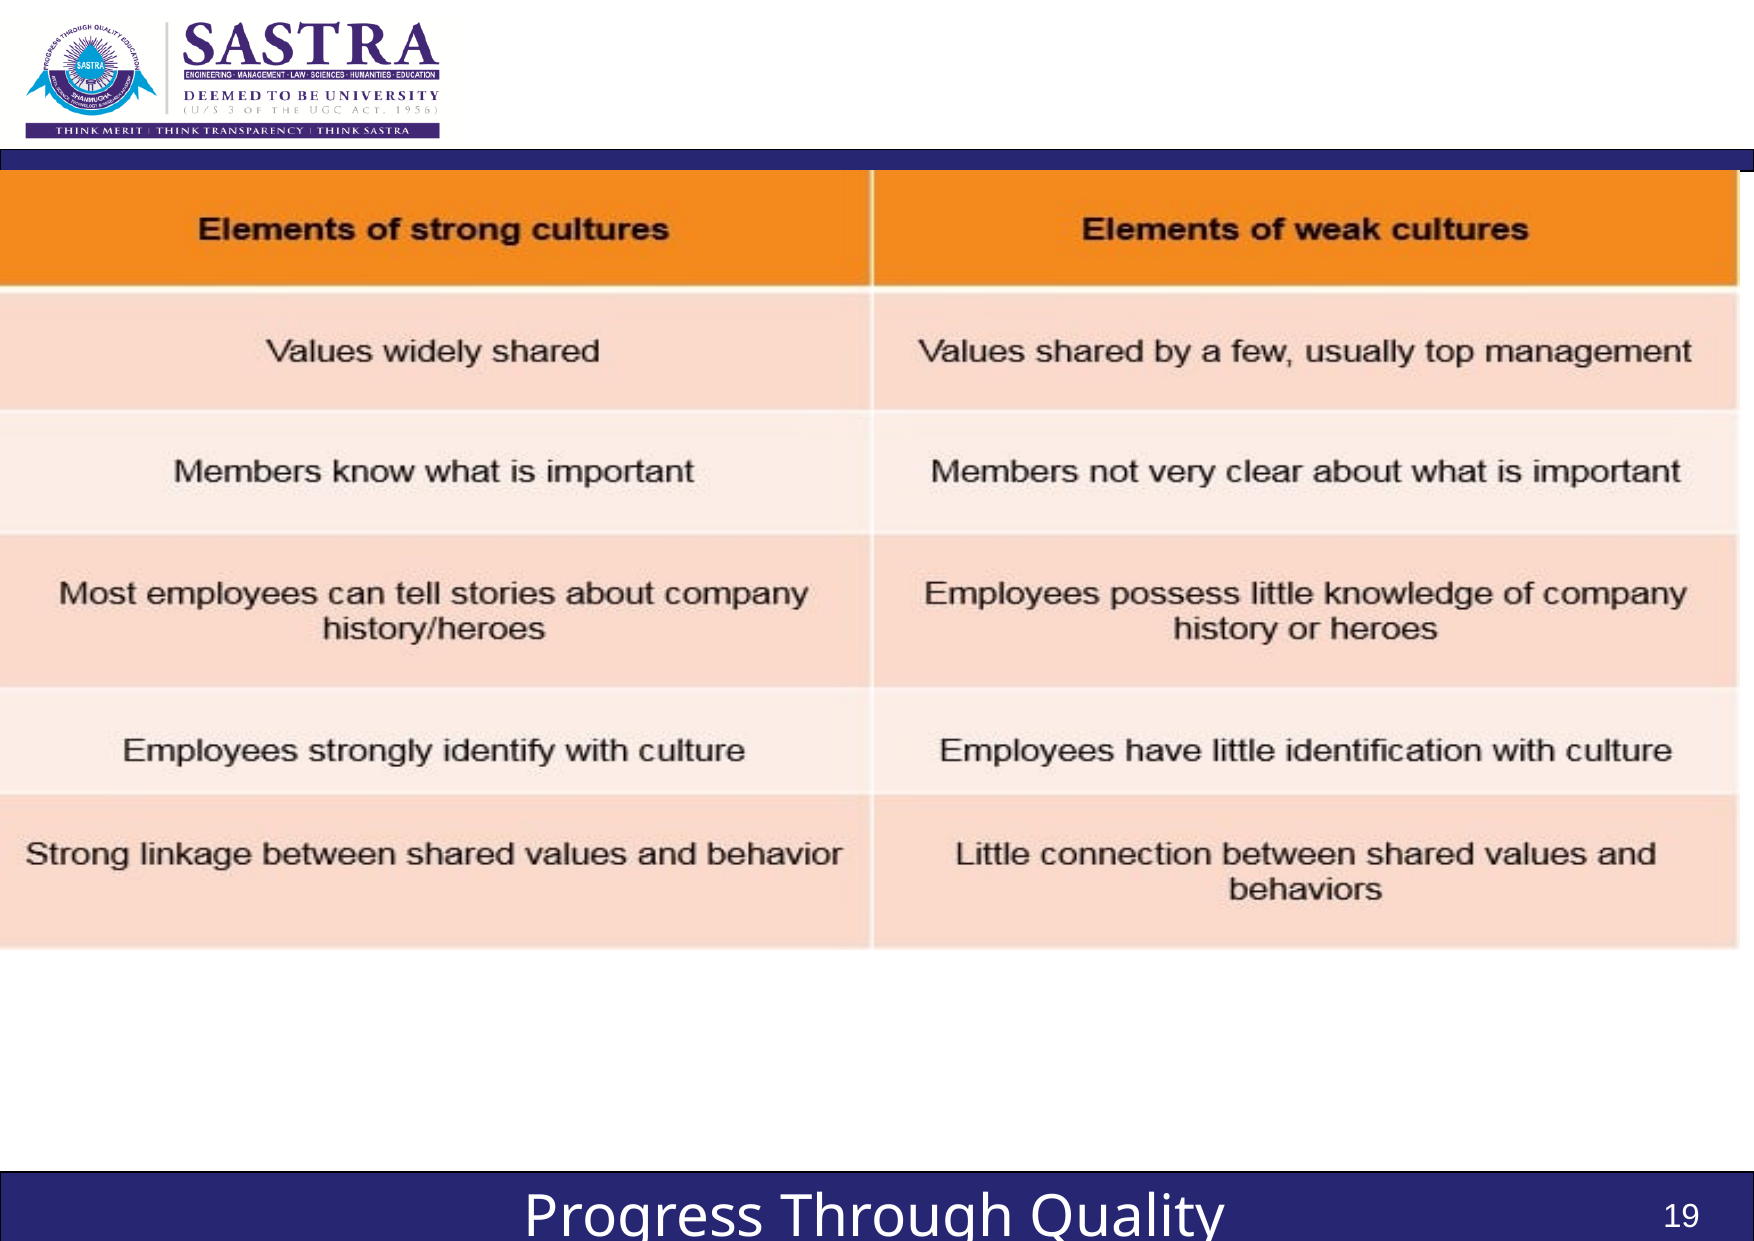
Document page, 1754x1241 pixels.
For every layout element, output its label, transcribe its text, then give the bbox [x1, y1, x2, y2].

slide_number 19 [1307, 1184, 1718, 1237]
picture [0, 169, 1740, 950]
picture [0, 13, 465, 146]
